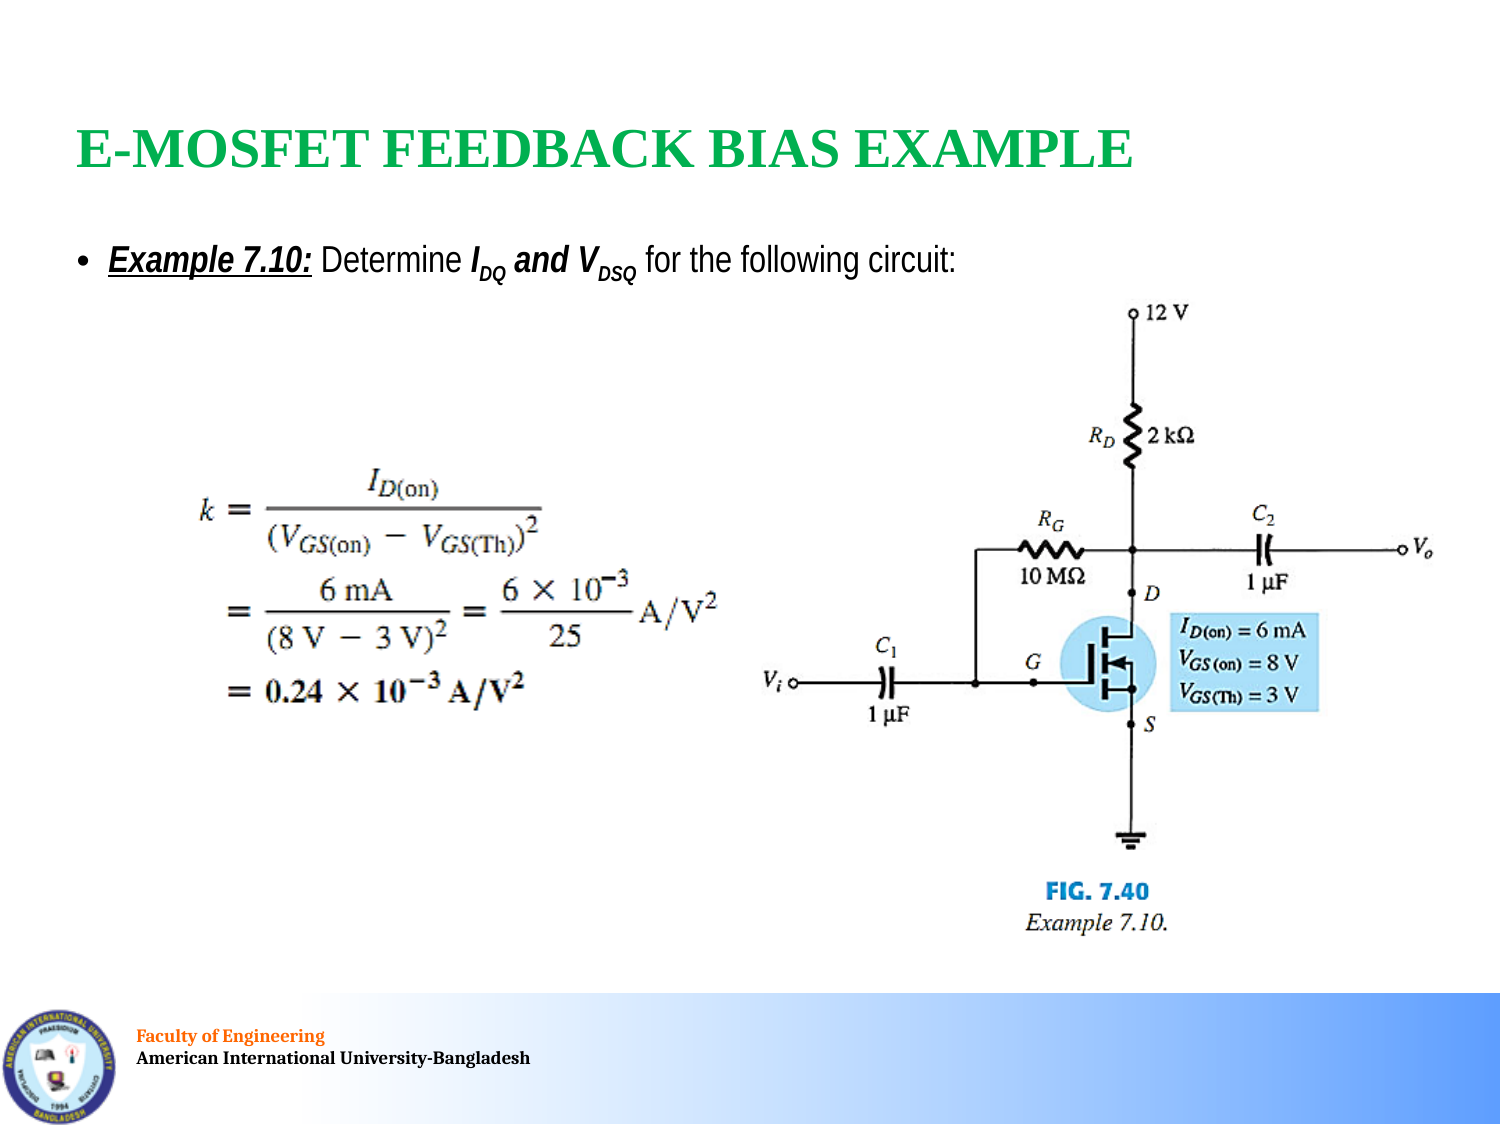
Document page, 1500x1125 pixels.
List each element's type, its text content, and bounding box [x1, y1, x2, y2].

title E-MOSFET FEEDBACK BIAS EXAMPLE [48, 94, 1268, 196]
picture [0, 1007, 119, 1125]
list Example 7.10: Determine IDQ and VDSQ for the following circuit: [61, 227, 1311, 898]
picture [759, 295, 1439, 950]
picture [188, 443, 724, 716]
